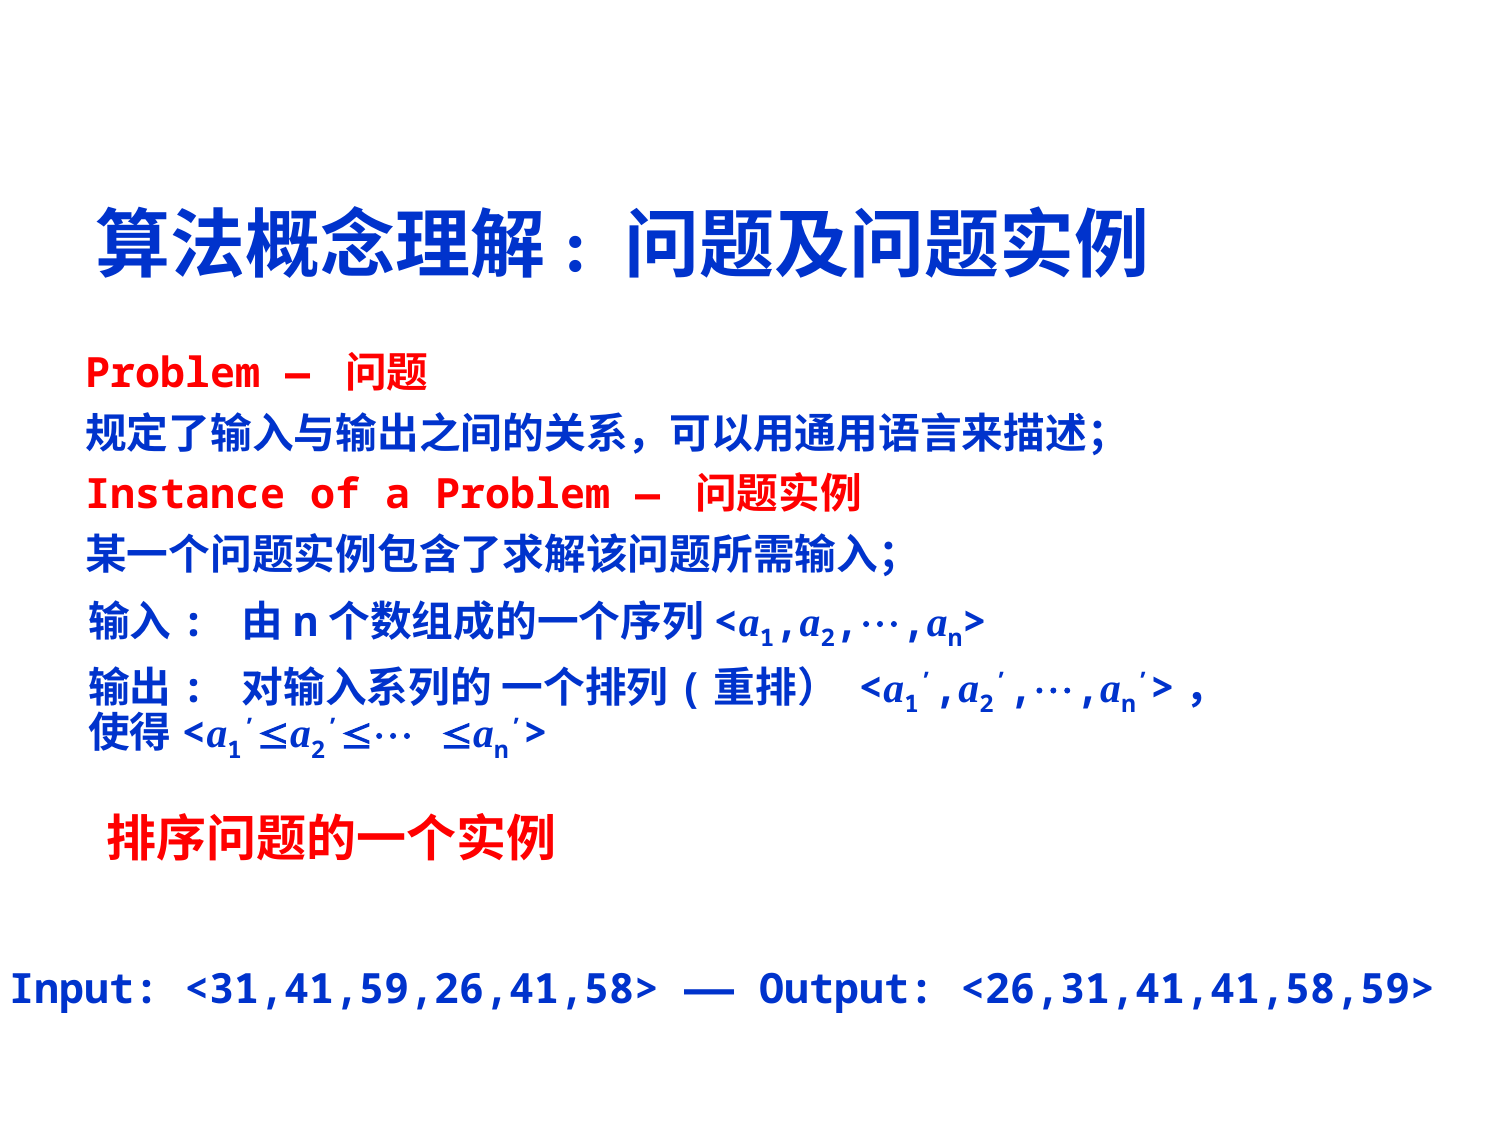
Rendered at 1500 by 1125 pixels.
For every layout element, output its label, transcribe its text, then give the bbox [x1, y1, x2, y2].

text_box 算法概念理解: 问题及问题实例 [73, 206, 1172, 294]
text_box 排序问题的一个实例 [92, 810, 572, 874]
text_box Input: <31,41,59,26,41,58> —— Output: <26,31,41,41,58,59> [0, 964, 1450, 1019]
text_box 输入: 由n个数组成的一个序列<a1,a2,,an> 输出: 对输入系列的 一个排列(重排） <a1’,a2’,,an’>，使得<a1’a2’ an’> [73, 592, 1249, 765]
text_box Problem — 问题 规定了输入与输出之间的关系，可以用通用语言来描述； Instance of a Problem — 问题实例 某一个问题实例包含了求解该问题所需输入； [85, 355, 1261, 578]
